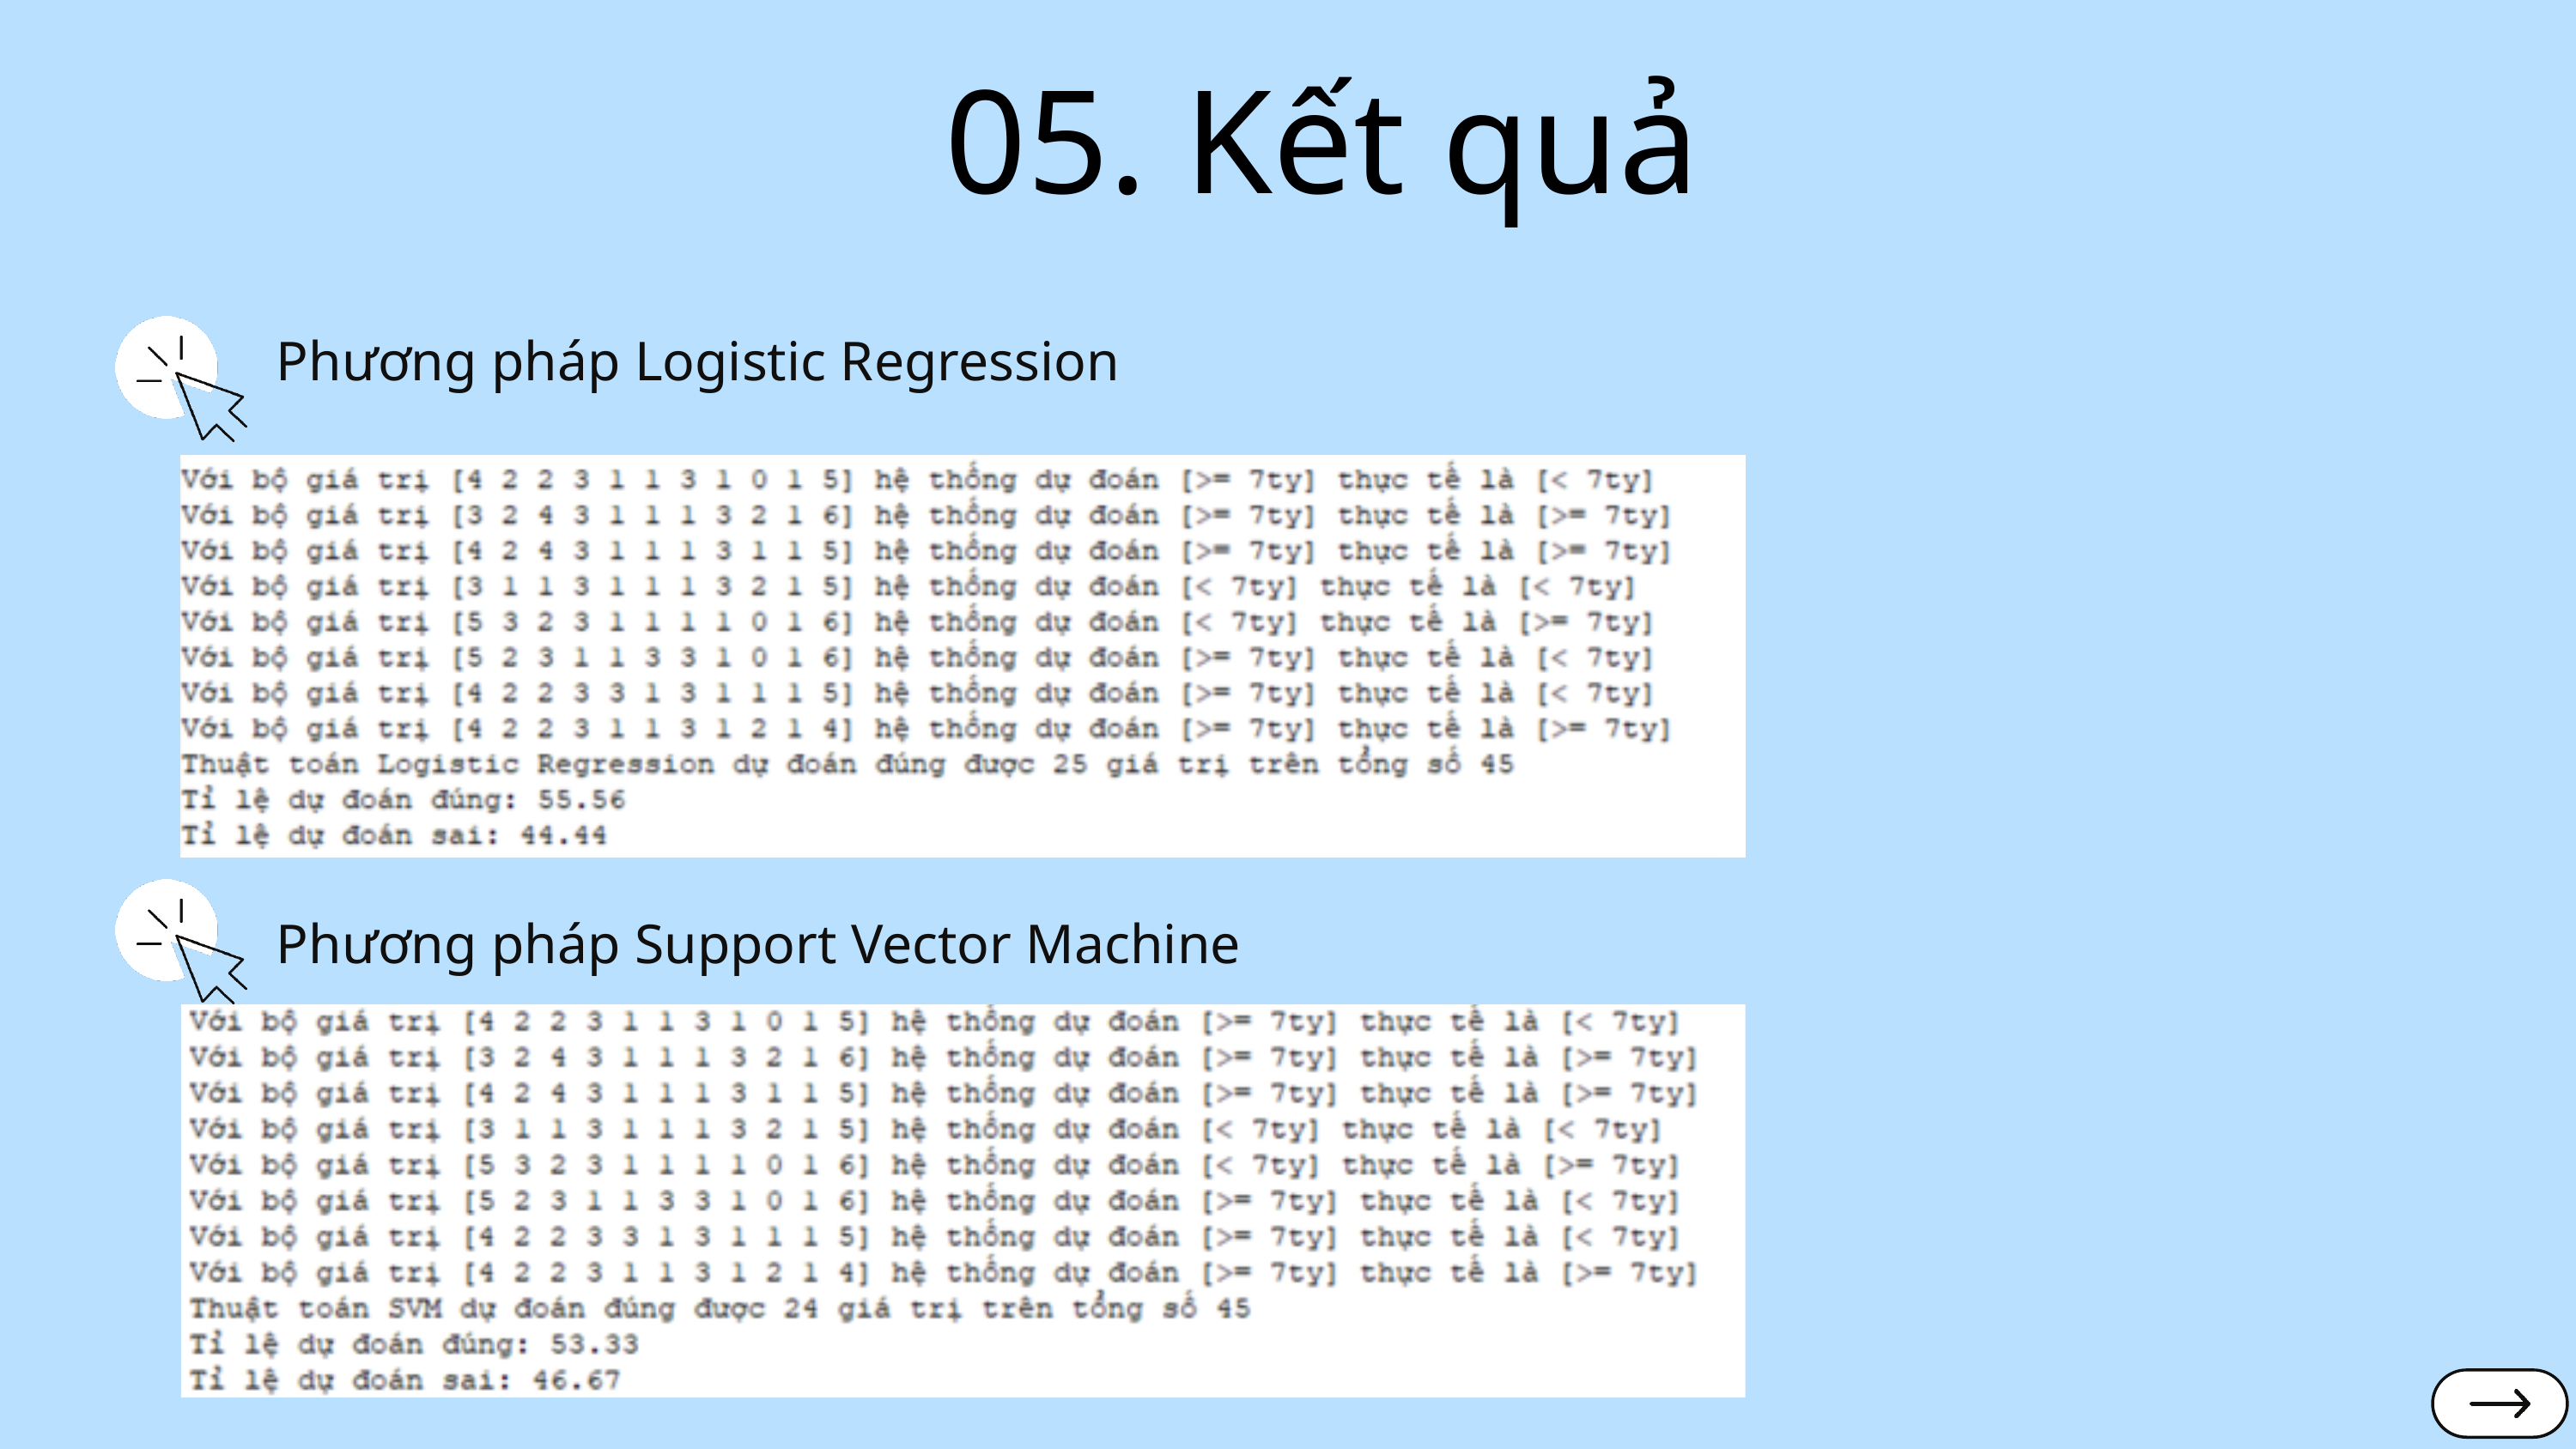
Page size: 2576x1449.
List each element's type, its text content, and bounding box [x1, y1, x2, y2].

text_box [2431, 1367, 2569, 1440]
picture [114, 879, 1746, 1397]
text_box Phương pháp Support Vector Machine [276, 841, 2033, 1041]
picture [180, 455, 1746, 858]
picture [114, 316, 247, 442]
text_box Phương pháp Logistic Regression [276, 324, 2033, 458]
text_box 05. Kết quả [115, 21, 2530, 222]
